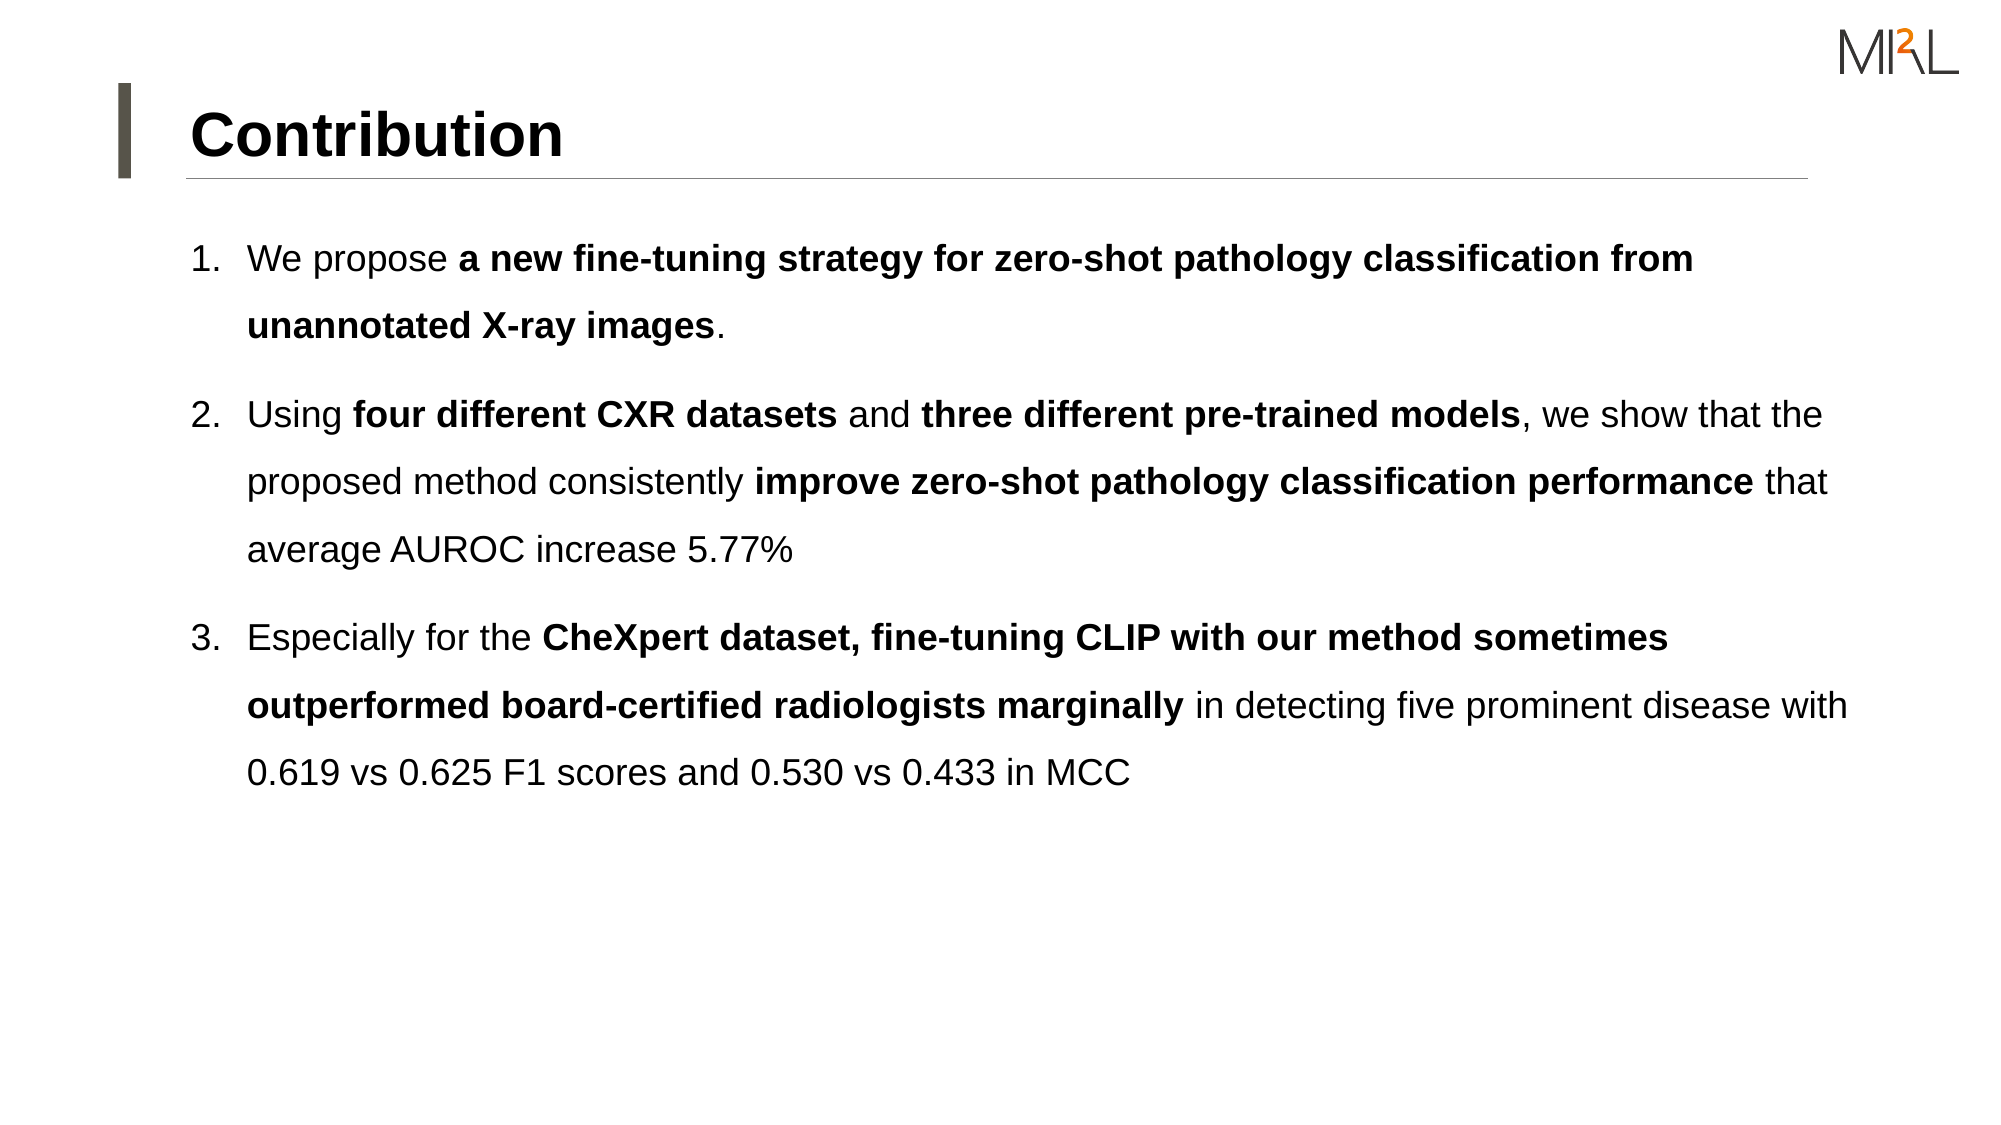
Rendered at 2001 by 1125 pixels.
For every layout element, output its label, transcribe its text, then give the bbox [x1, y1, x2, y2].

text_box [117, 82, 132, 179]
picture [1840, 28, 1959, 74]
text_box Contribution [175, 83, 1615, 189]
text_box We propose a new fine-tuning strategy for zero-shot pathology classification from unannotated X-ray images. Using four different CXR datasets and three different pre-trained models, we show that the proposed method consistently improve zero-shot pathology classification performance that average AUROC increase 5.77% Especially for the CheXpert dataset, fine-tuning CLIP with our method sometimes outperformed board-certified radiologists marginally in detecting five prominent disease with 0.619 vs 0.625 F1 scores and 0.530 vs 0.433 in MCC [175, 204, 1888, 1097]
